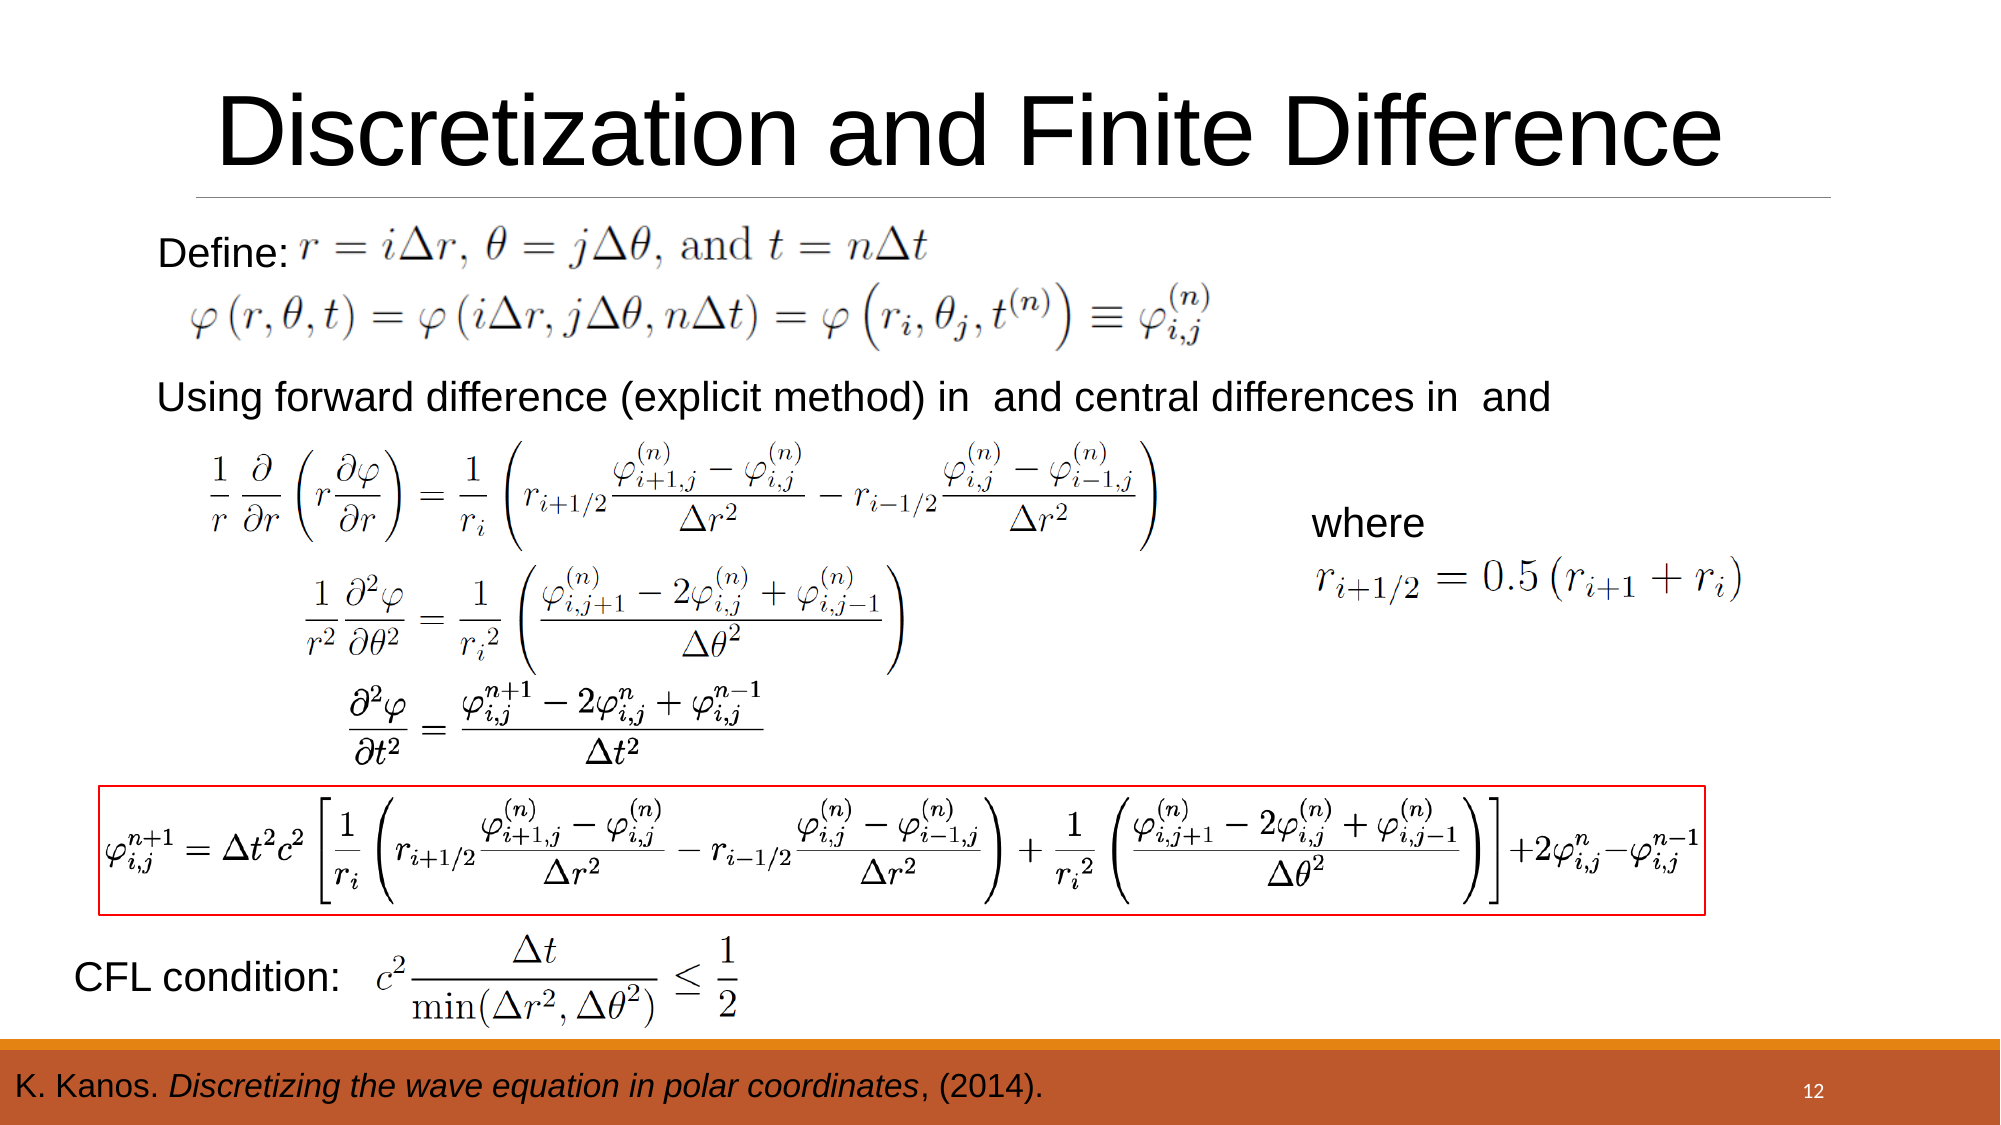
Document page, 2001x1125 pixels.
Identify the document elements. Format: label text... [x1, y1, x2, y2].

text_box where [1297, 488, 1441, 553]
picture [199, 424, 1170, 778]
text_box CFL condition: [58, 942, 354, 1008]
text_box Discretization and Finite Difference [199, 0, 1850, 194]
picture [1307, 546, 1744, 611]
text_box K. Kanos. Discretizing the wave equation in polar coordinates, (2014). [0, 1057, 1265, 1125]
picture [98, 786, 1705, 915]
picture [356, 924, 749, 1036]
slide_number 12 [1624, 1059, 1840, 1120]
text_box Define: [142, 218, 289, 283]
picture [183, 215, 1221, 363]
